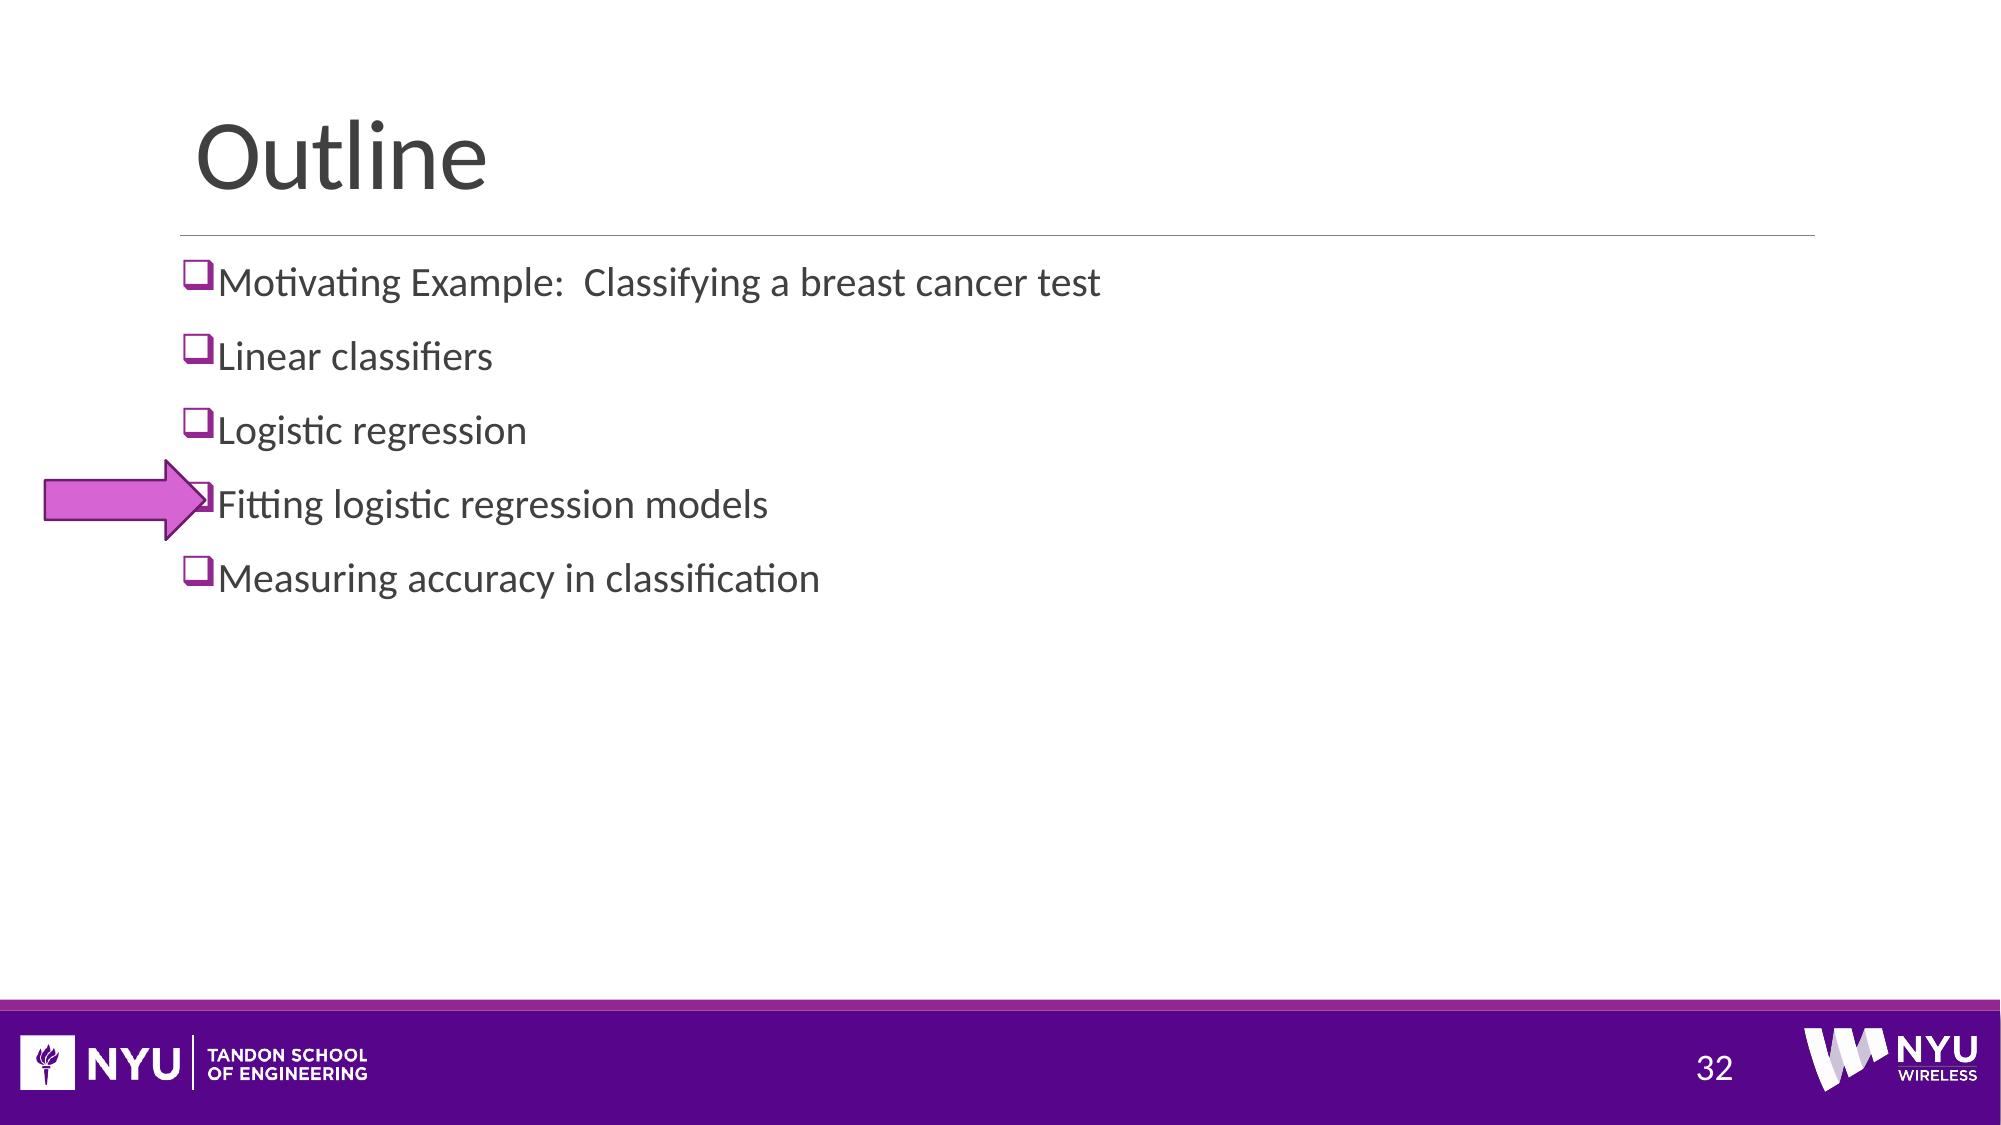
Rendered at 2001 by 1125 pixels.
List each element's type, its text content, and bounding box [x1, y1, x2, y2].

slide_number 32 [1533, 1035, 1749, 1096]
title Outline [180, 47, 1830, 218]
list Motivating Example: Classifying a breast cancer test Linear classifiers Logistic regression Fitting logistic regression models Measuring accuracy in classification [180, 252, 1830, 963]
text_box [43, 459, 207, 542]
